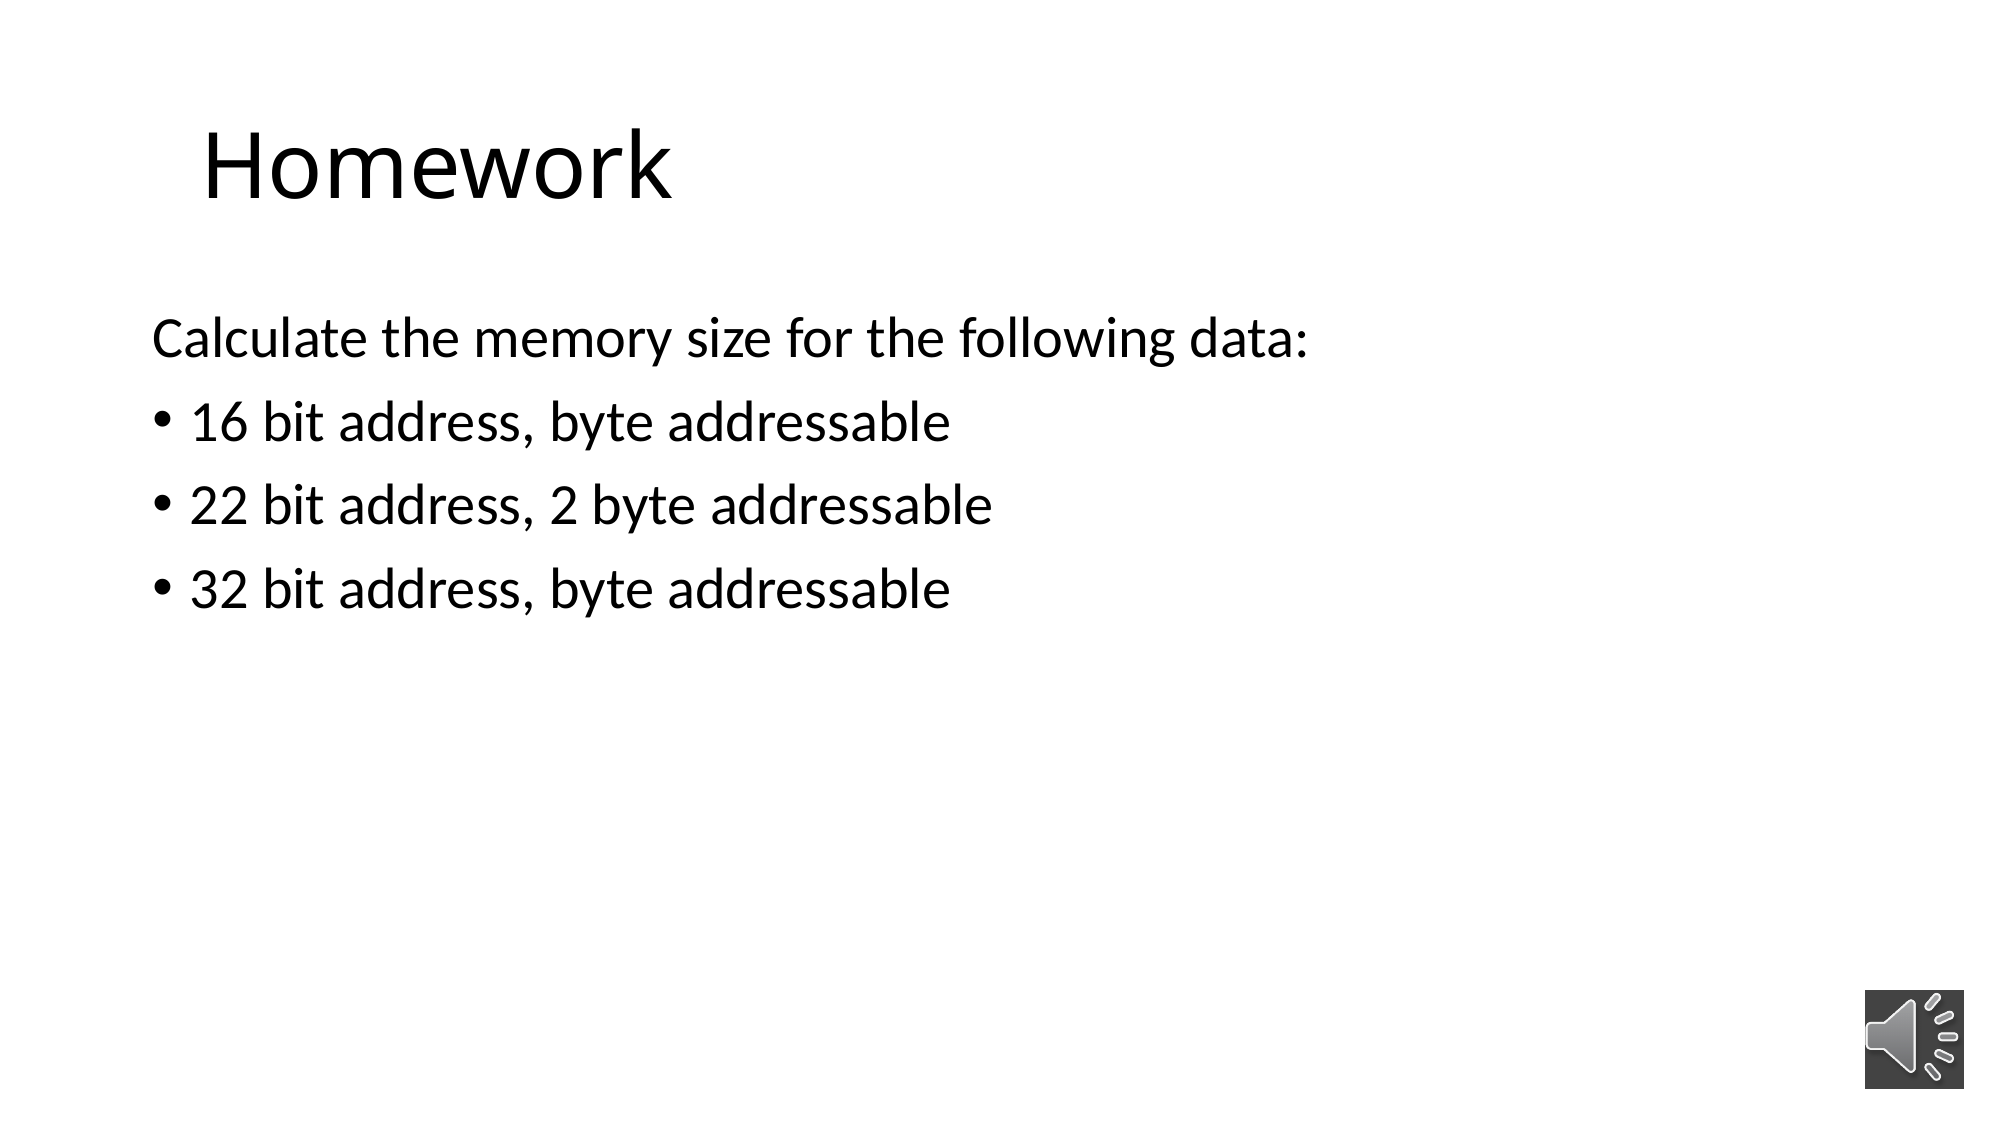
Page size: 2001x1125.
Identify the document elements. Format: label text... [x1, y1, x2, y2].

picture [1864, 989, 1965, 1090]
title Homework [137, 59, 1863, 278]
list Calculate the memory size for the following data: 16 bit address, byte addressable 22 bit address, 2 byte addressable 32 bit address, byte addressable [137, 299, 1863, 1014]
